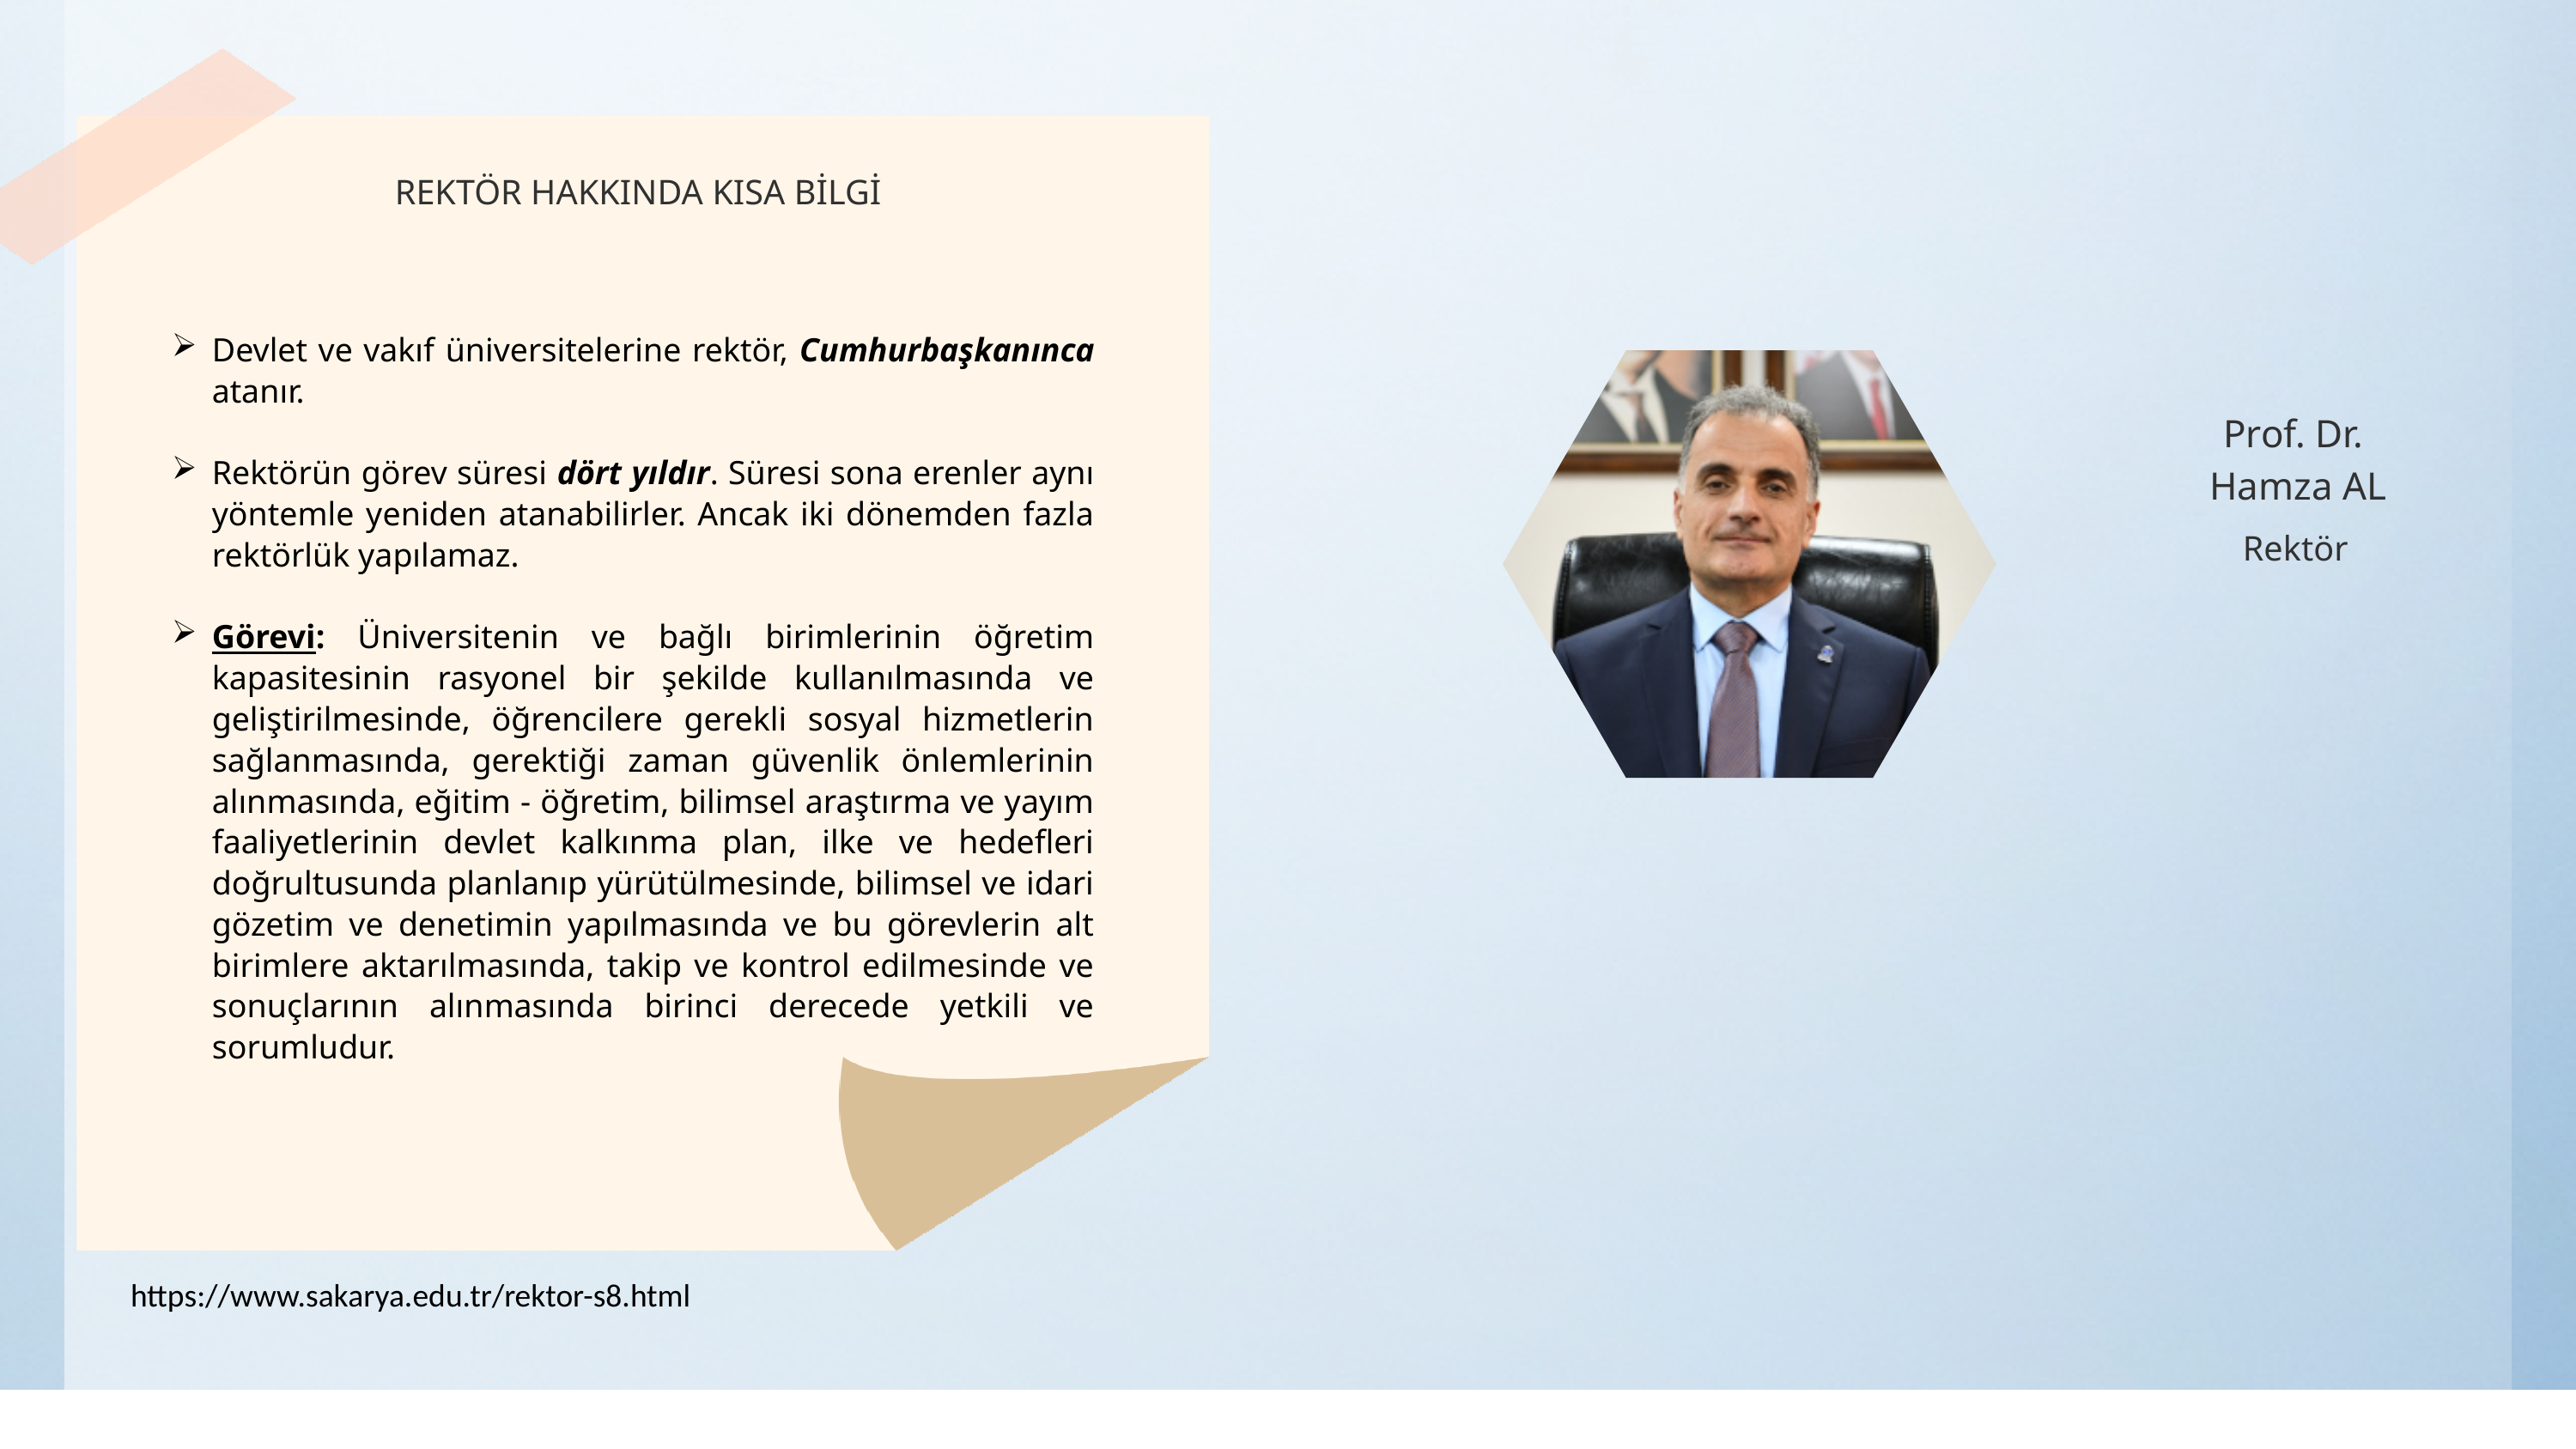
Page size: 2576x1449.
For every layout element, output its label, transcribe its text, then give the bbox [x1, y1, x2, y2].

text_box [0, 47, 1210, 1252]
text_box [0, 0, 2576, 1390]
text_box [1502, 349, 1997, 779]
text_box https://www.sakarya.edu.tr/rektor-s8.html [118, 1268, 762, 1319]
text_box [2046, 402, 2548, 565]
